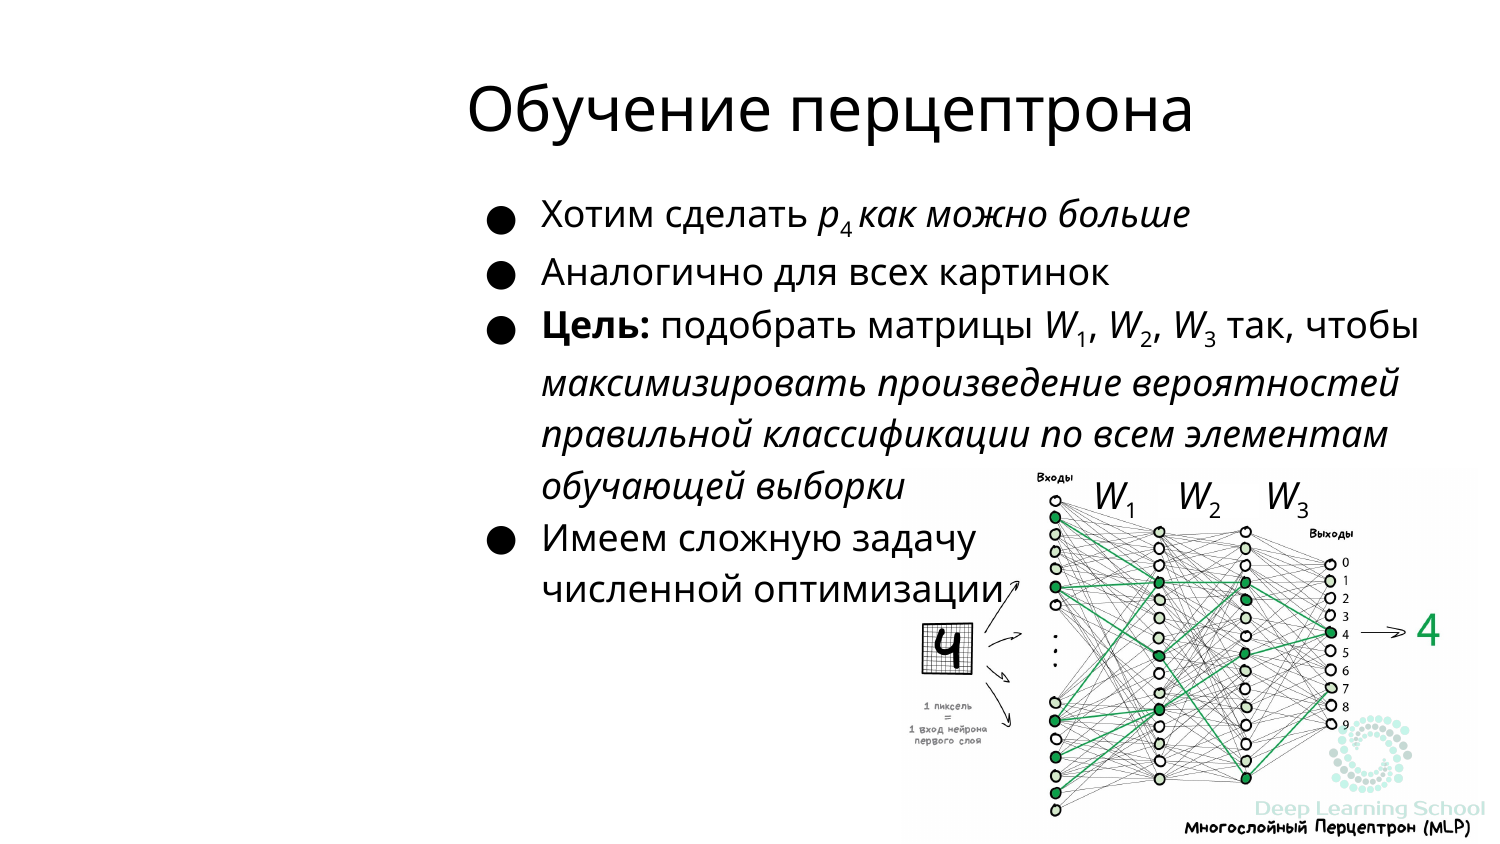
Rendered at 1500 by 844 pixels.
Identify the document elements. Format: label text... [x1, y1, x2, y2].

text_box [900, 449, 1478, 844]
picture [1242, 695, 1499, 844]
title Обучение перцептрона [451, 54, 1500, 149]
list Хотим сделать p4 как можно больше Аналогично для всех картинок Цель: подобрать матрицы W1, W2, W3 так, чтобы максимизировать произведение вероятностей правильной классификации по всем элементам обучающей выборки Имеем сложную задачу численной оптимизации [451, 167, 1486, 728]
